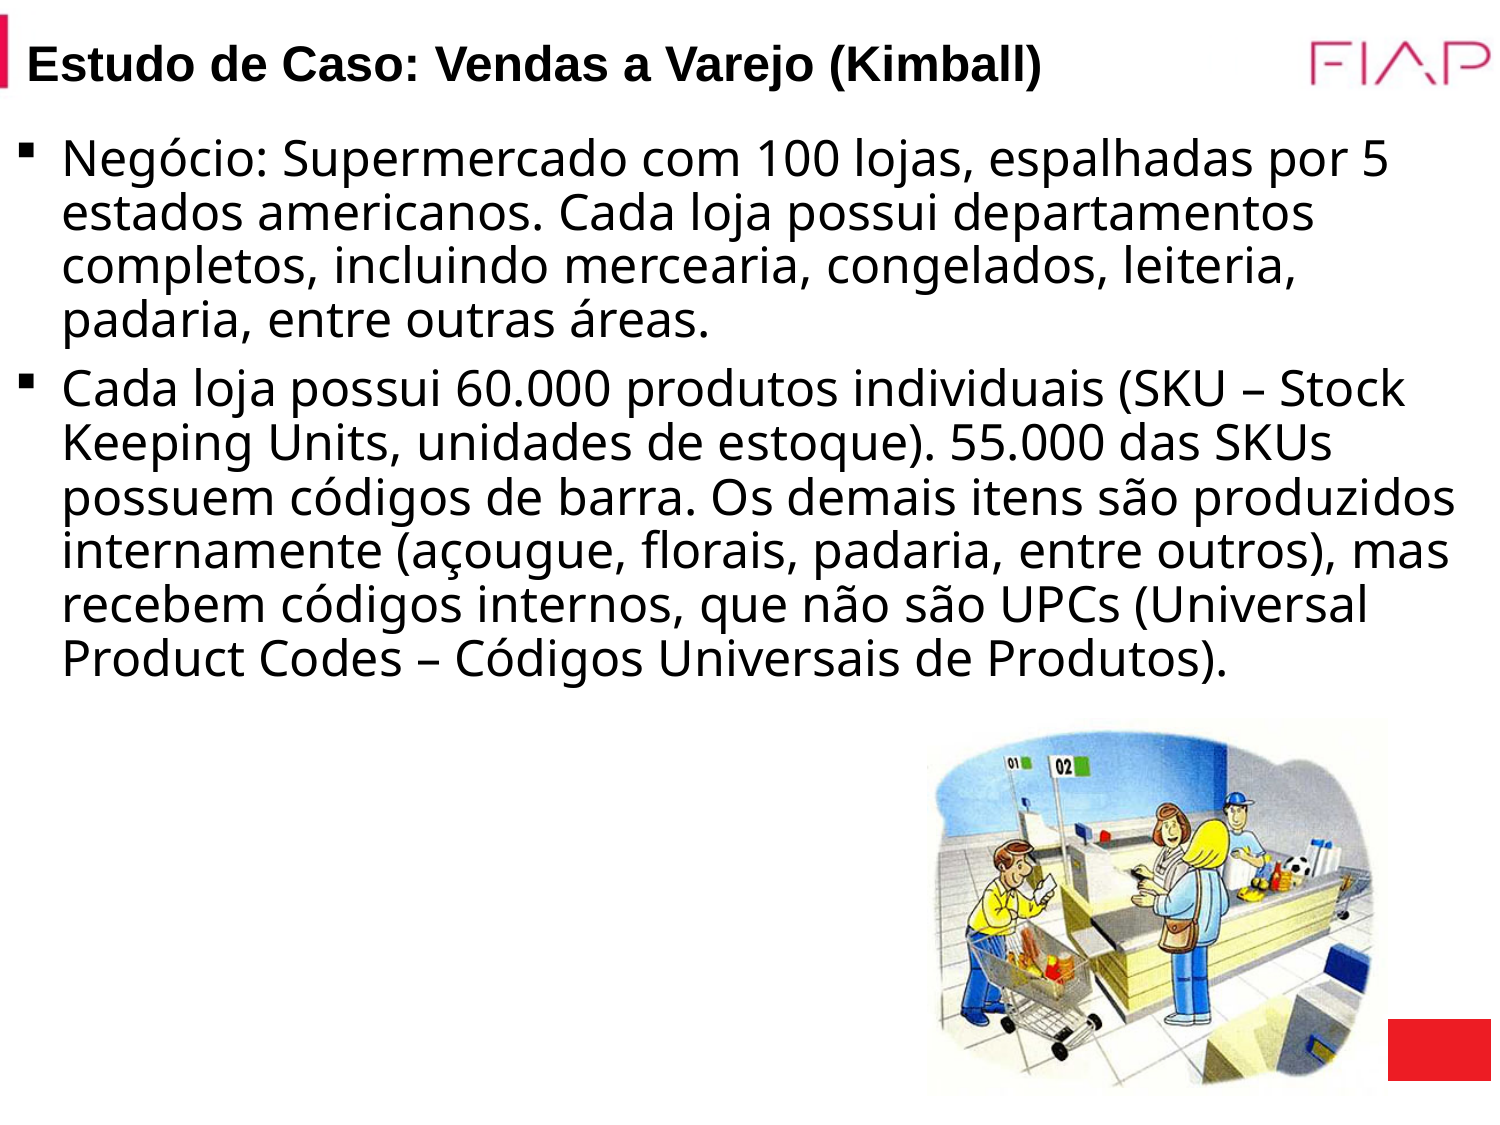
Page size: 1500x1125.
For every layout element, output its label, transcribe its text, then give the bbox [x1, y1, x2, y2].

picture [0, 0, 1500, 133]
picture [926, 718, 1491, 1096]
list Negócio: Supermercado com 100 lojas, espalhadas por 5 estados americanos. Cada loja possui departamentos completos, incluindo mercearia, congelados, leiteria, padaria, entre outras áreas. Cada loja possui 60.000 produtos individuais (SKU – Stock Keeping Units, unidades de estoque). 55.000 das SKUs possuem códigos de barra. Os demais itens são produzidos internamente (açougue, florais, padaria, entre outros), mas recebem códigos internos, que não são UPCs (Universal Product Codes – Códigos Universais de Produtos). [0, 125, 1483, 1071]
title Estudo de Caso: Vendas a Varejo (Kimball) [11, 30, 1362, 108]
